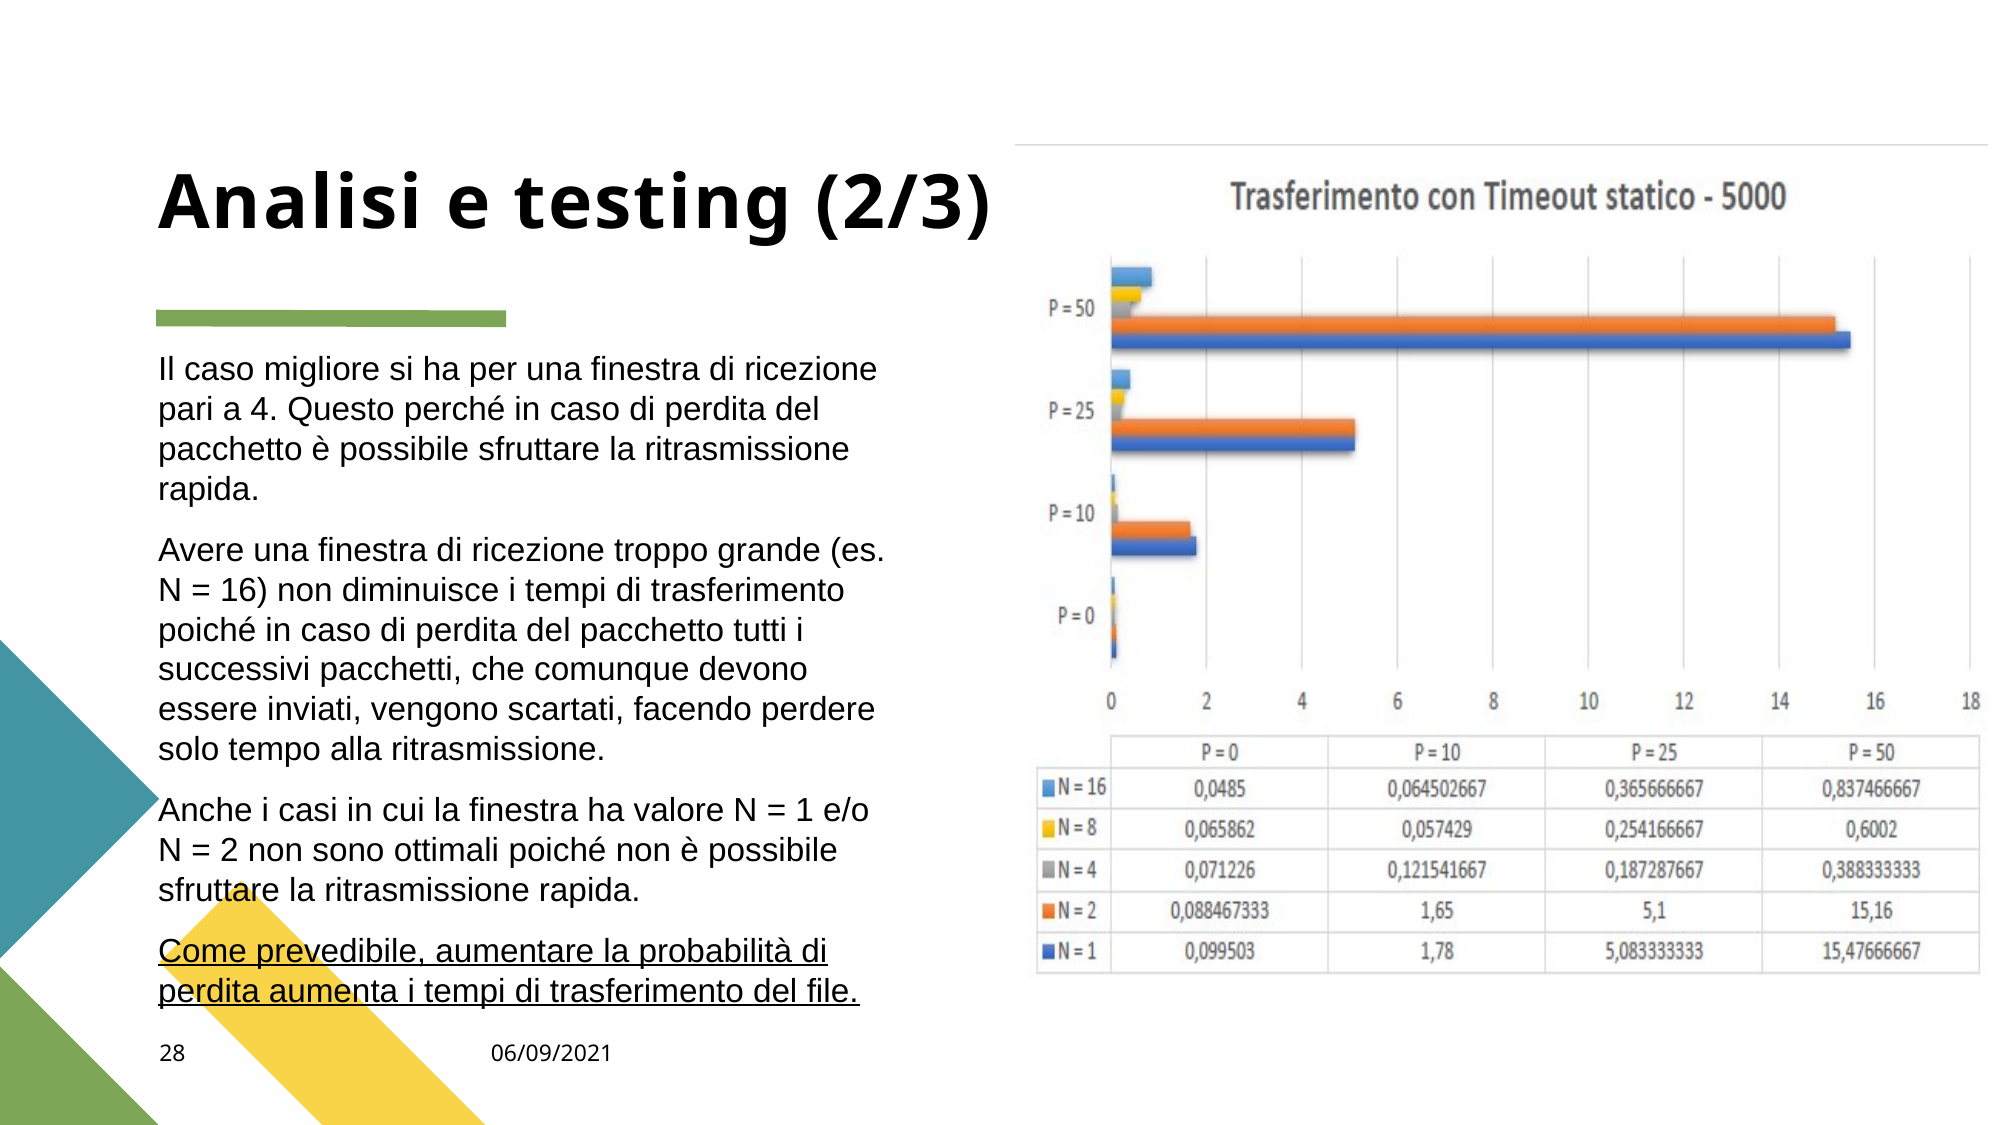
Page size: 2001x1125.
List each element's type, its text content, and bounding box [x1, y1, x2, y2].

title Analisi e testing (2/3) [158, 144, 1015, 245]
list Il caso migliore si ha per una finestra di ricezione pari a 4. Questo perché in caso di perdita del pacchetto è possibile sfruttare la ritrasmissione rapida. Avere una finestra di ricezione troppo grande (es. N = 16) non diminuisce i tempi di trasferimento poiché in caso di perdita del pacchetto tutti i successivi pacchetti, che comunque devono essere inviati, vengono scartati, facendo perdere solo tempo alla ritrasmissione. Anche i casi in cui la finestra ha valore N = 1 e/o N = 2 non sono ottimali poiché non è possibile sfruttare la ritrasmissione rapida. Come prevedibile, aumentare la probabilità di perdita aumenta i tempi di trasferimento del file. [158, 347, 909, 1011]
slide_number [490, 1038, 707, 1080]
picture [1015, 144, 1988, 981]
slide_number 28 [159, 1038, 246, 1080]
